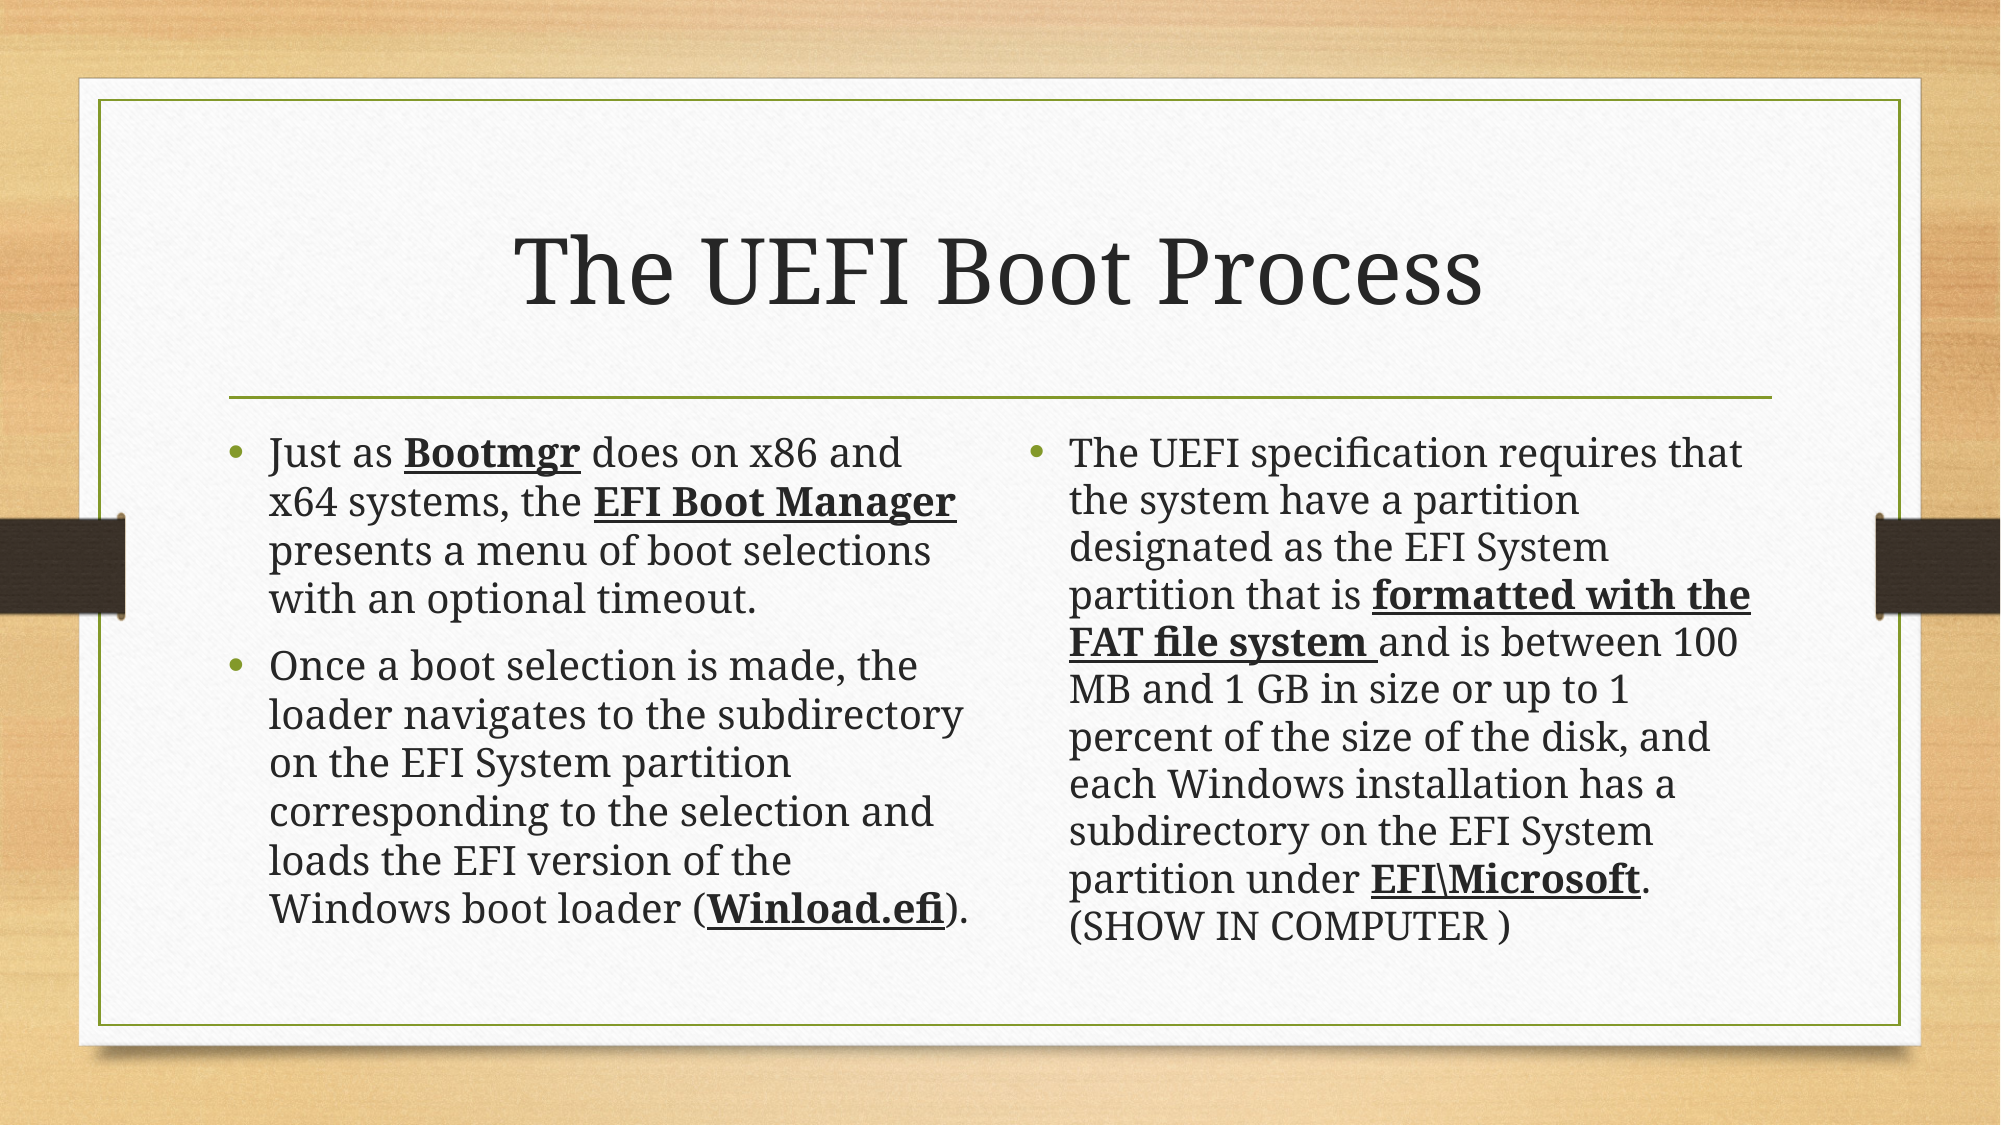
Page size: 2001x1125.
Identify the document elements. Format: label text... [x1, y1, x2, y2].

list The UEFI specification requires that the system have a partition designated as the EFI System partition that is formatted with the FAT file system and is between 100 MB and 1 GB in size or up to 1 percent of the size of the disk, and each Windows installation has a subdirectory on the EFI System partition under EFI\Microsoft. (SHOW IN COMPUTER ) [1013, 420, 1788, 963]
title The UEFI Boot Process [212, 161, 1788, 375]
picture [0, 0, 2001, 1125]
list Just as Bootmgr does on x86 and x64 systems, the EFI Boot Manager presents a menu of boot selections with an optional timeout. Once a boot selection is made, the loader navigates to the subdirectory on the EFI System partition corresponding to the selection and loads the EFI version of the Windows boot loader (Winload.efi). [213, 420, 987, 963]
